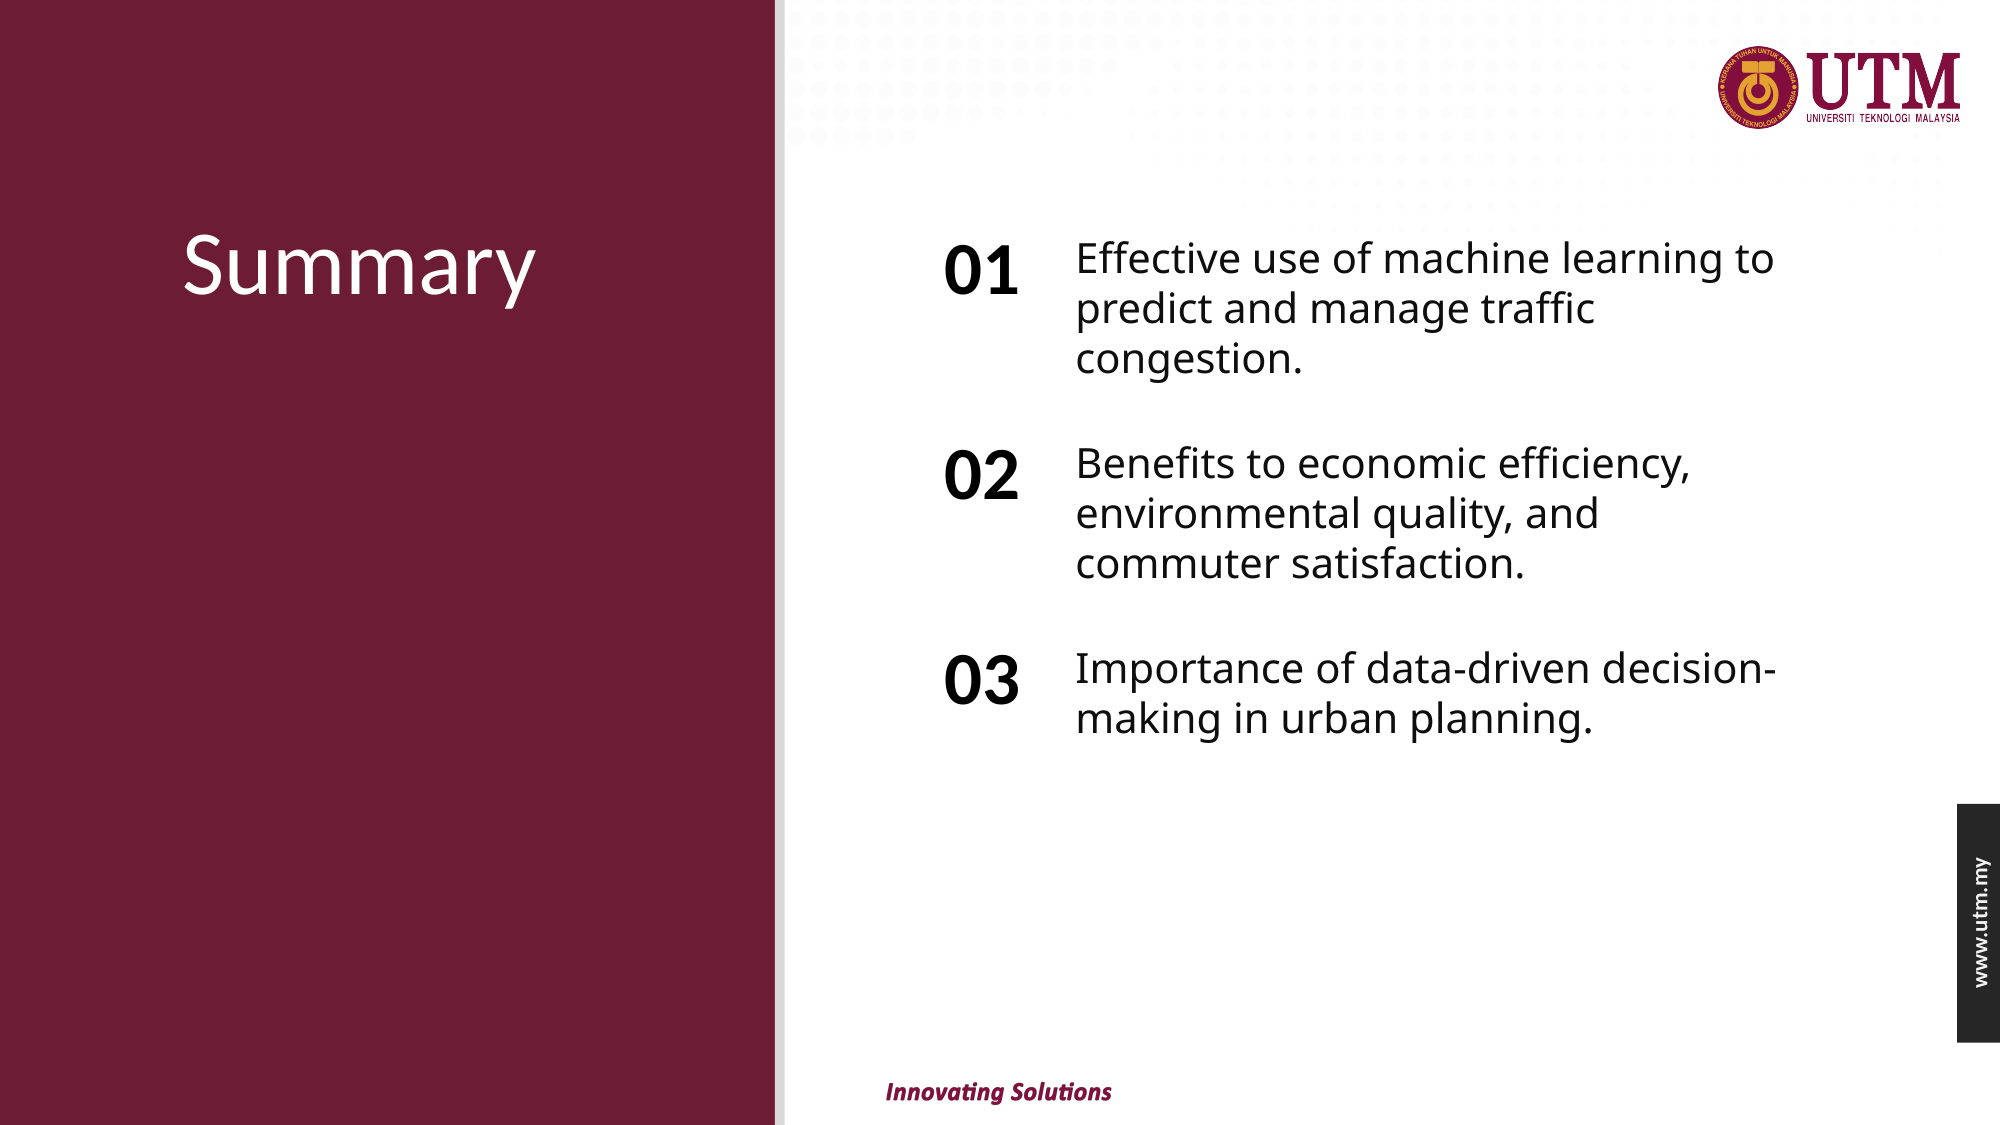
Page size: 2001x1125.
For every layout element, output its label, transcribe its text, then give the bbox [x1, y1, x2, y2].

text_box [903, 211, 1798, 341]
text_box Summary [167, 195, 563, 321]
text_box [903, 416, 1798, 597]
picture [838, 1081, 1159, 1106]
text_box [903, 622, 1798, 752]
picture [785, 0, 1960, 301]
